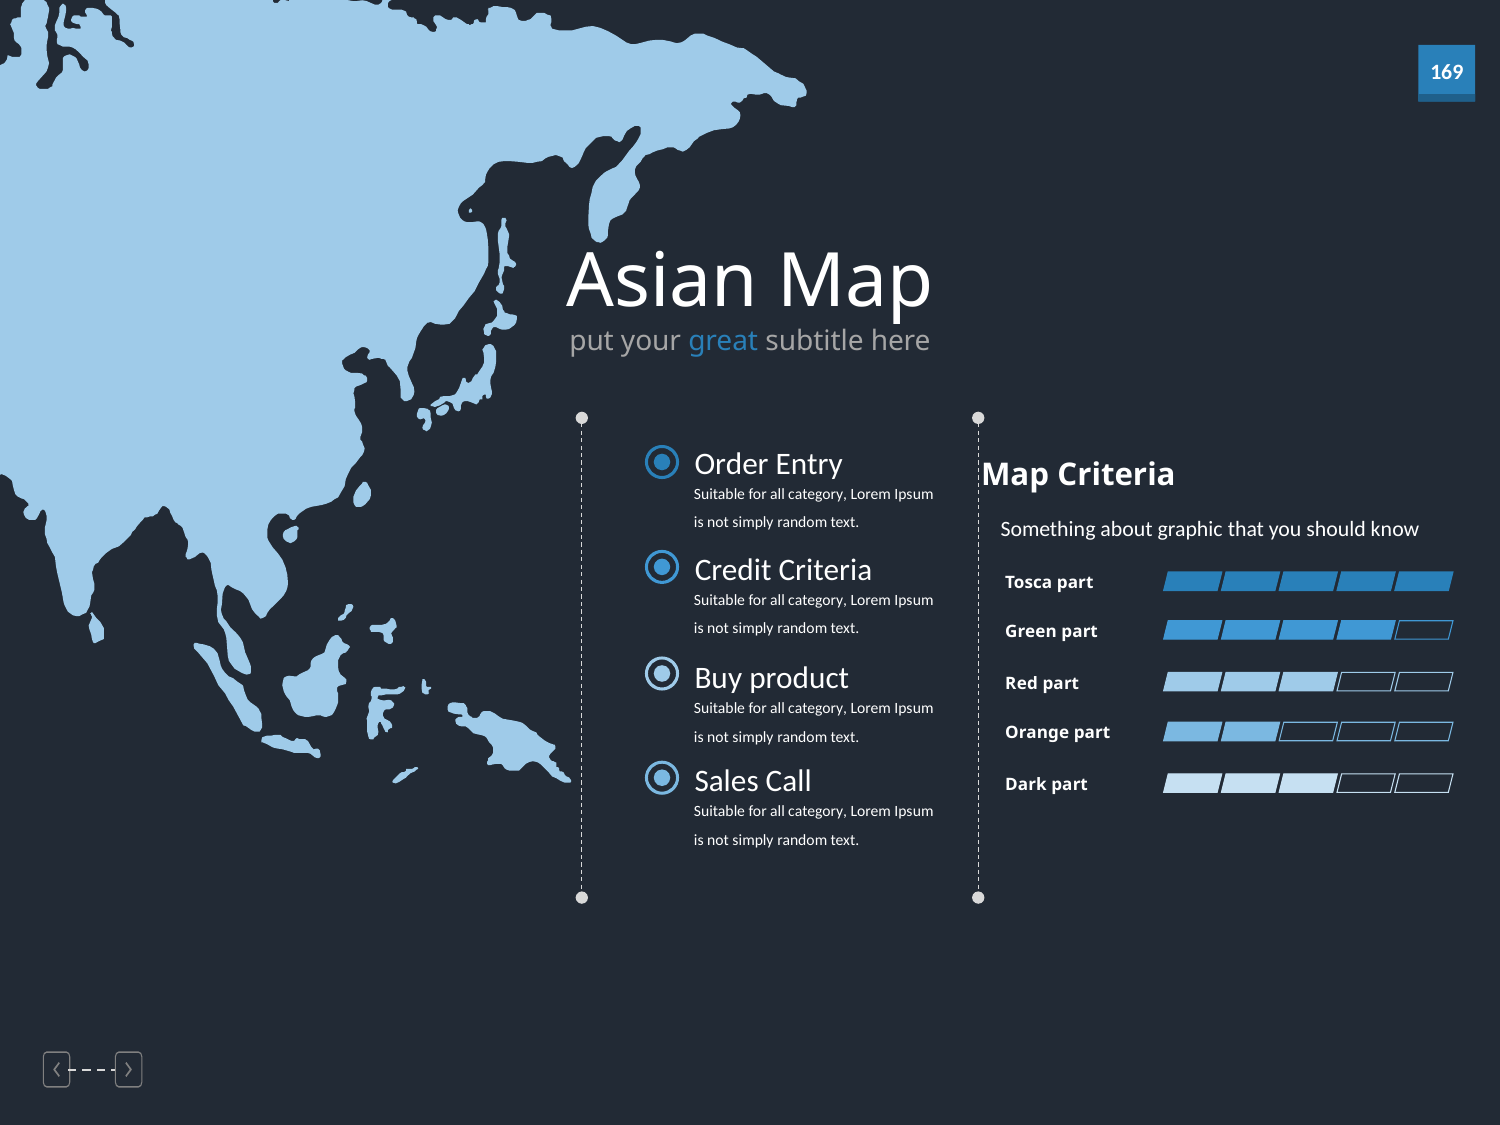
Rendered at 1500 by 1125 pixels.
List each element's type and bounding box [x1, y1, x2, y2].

text_box [990, 564, 1453, 600]
text_box [966, 417, 1191, 898]
text_box [990, 766, 1453, 802]
text_box [990, 612, 1453, 649]
text_box [990, 664, 1453, 700]
text_box [990, 714, 1453, 750]
text_box [0, 0, 949, 898]
text_box [985, 507, 1457, 549]
